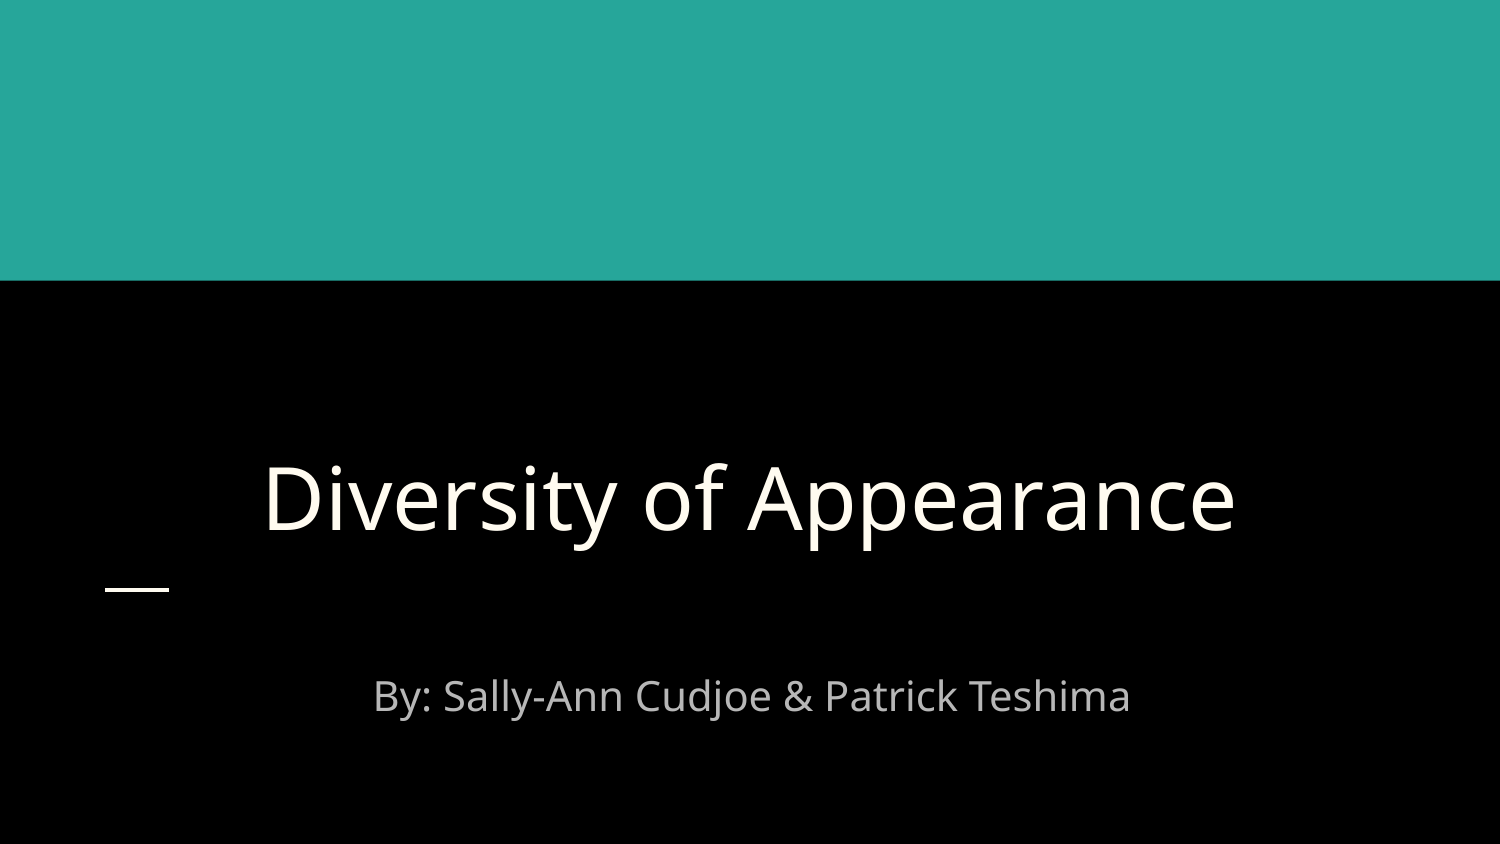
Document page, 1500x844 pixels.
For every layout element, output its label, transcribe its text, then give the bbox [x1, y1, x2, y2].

subtitle By: Sally-Ann Cudjoe & Patrick Teshima [115, 630, 1390, 760]
title Diversity of Appearance [84, 312, 1416, 563]
